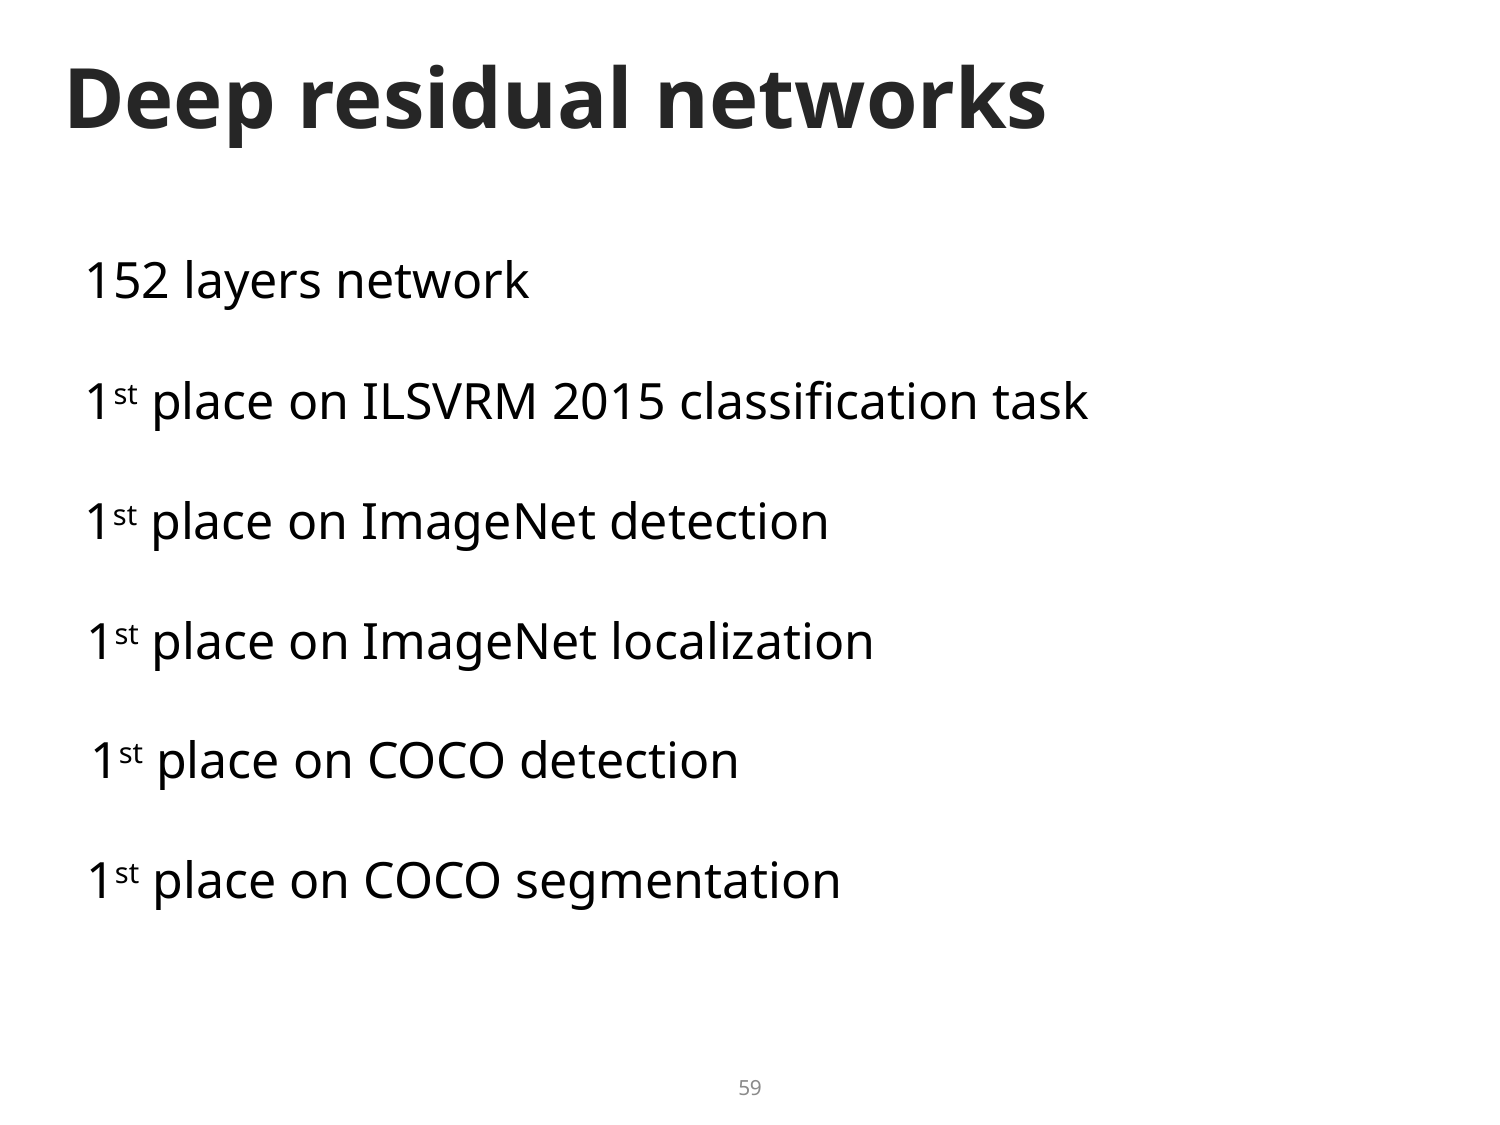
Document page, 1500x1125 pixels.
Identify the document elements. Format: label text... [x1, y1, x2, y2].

text_box 1st place on COCO detection [75, 721, 756, 797]
text_box 1st place on COCO segmentation [71, 841, 858, 916]
text_box 1st place on ImageNet localization [71, 602, 891, 677]
text_box 1st place on ImageNet detection [69, 482, 846, 558]
text_box 152 layers network [70, 241, 558, 317]
title Deep residual networks [48, 41, 1456, 149]
text_box 1st place on ILSVRM 2015 classification task [70, 361, 1105, 437]
slide_number 59 [575, 1058, 925, 1119]
